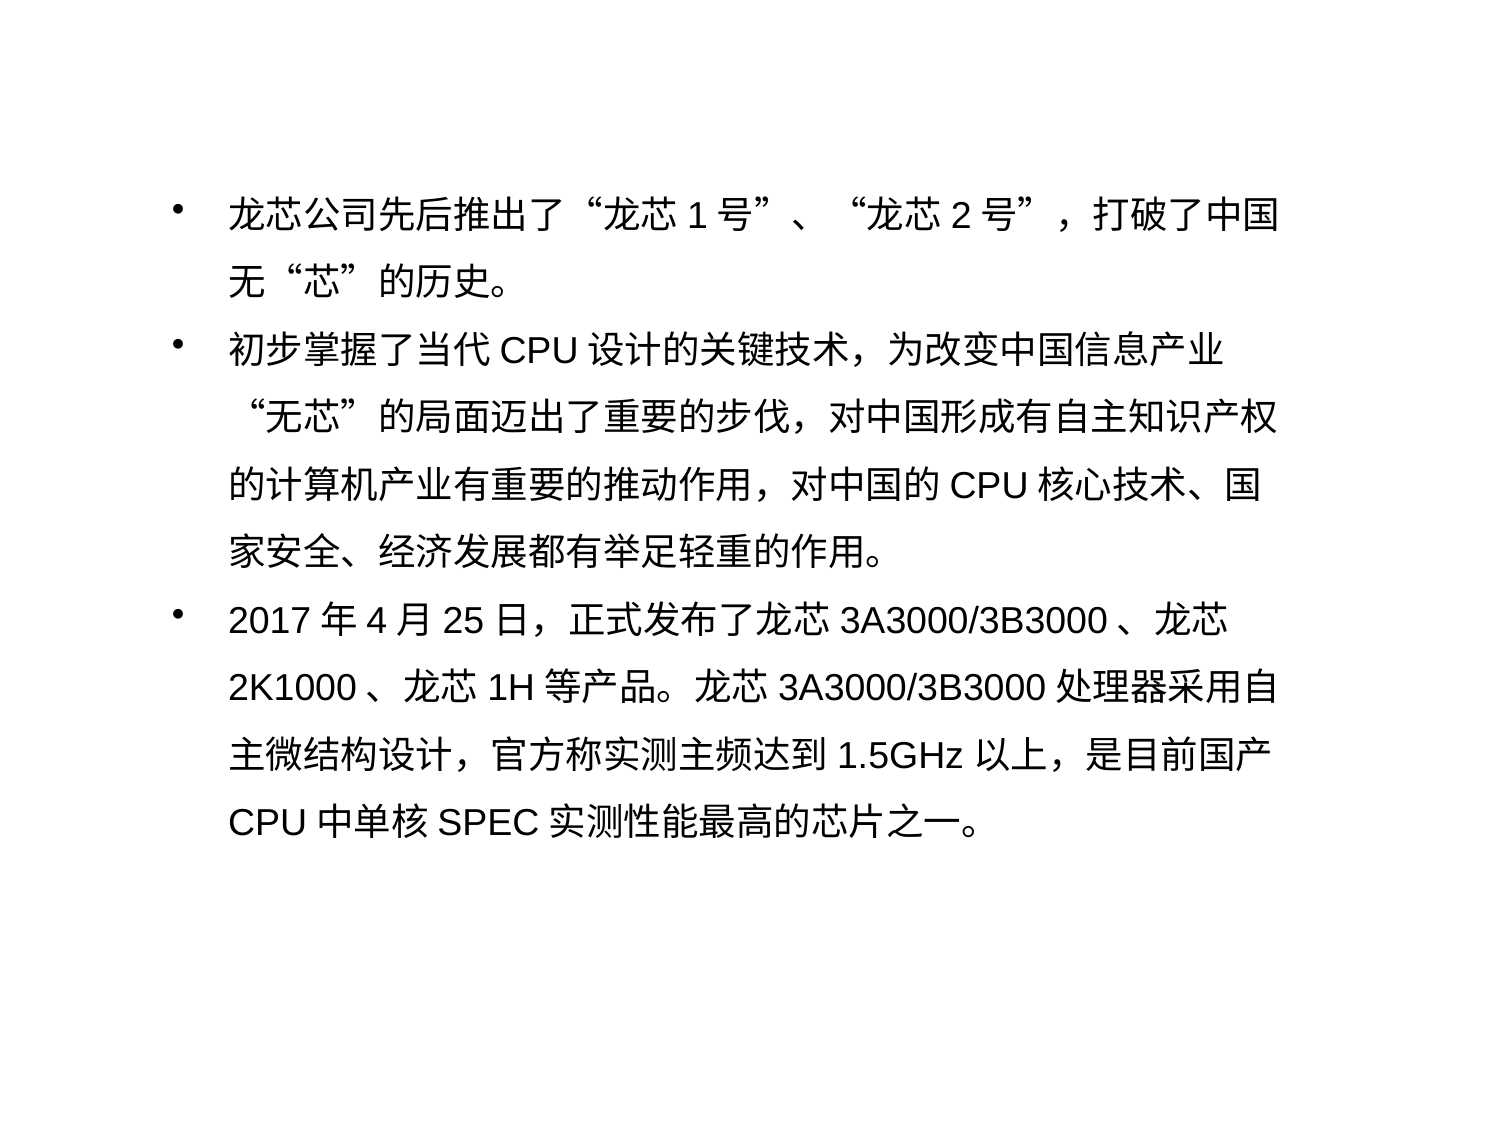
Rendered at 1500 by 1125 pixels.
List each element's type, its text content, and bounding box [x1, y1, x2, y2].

list 龙芯公司先后推出了“龙芯1号”、“龙芯2号”，打破了中国无“芯”的历史。 初步掌握了当代CPU设计的关键技术，为改变中国信息产业“无芯”的局面迈出了重要的步伐，对中国形成有自主知识产权的计算机产业有重要的推动作用，对中国的CPU核心技术、国家安全、经济发展都有举足轻重的作用。 2017年4月25日，正式发布了龙芯3A3000/3B3000、龙芯2K1000、龙芯1H等产品。龙芯3A3000/3B3000处理器采用自主微结构设计，官方称实测主频达到1.5GHz以上，是目前国产CPU中单核SPEC实测性能最高的芯片之一。 [156, 160, 1314, 888]
